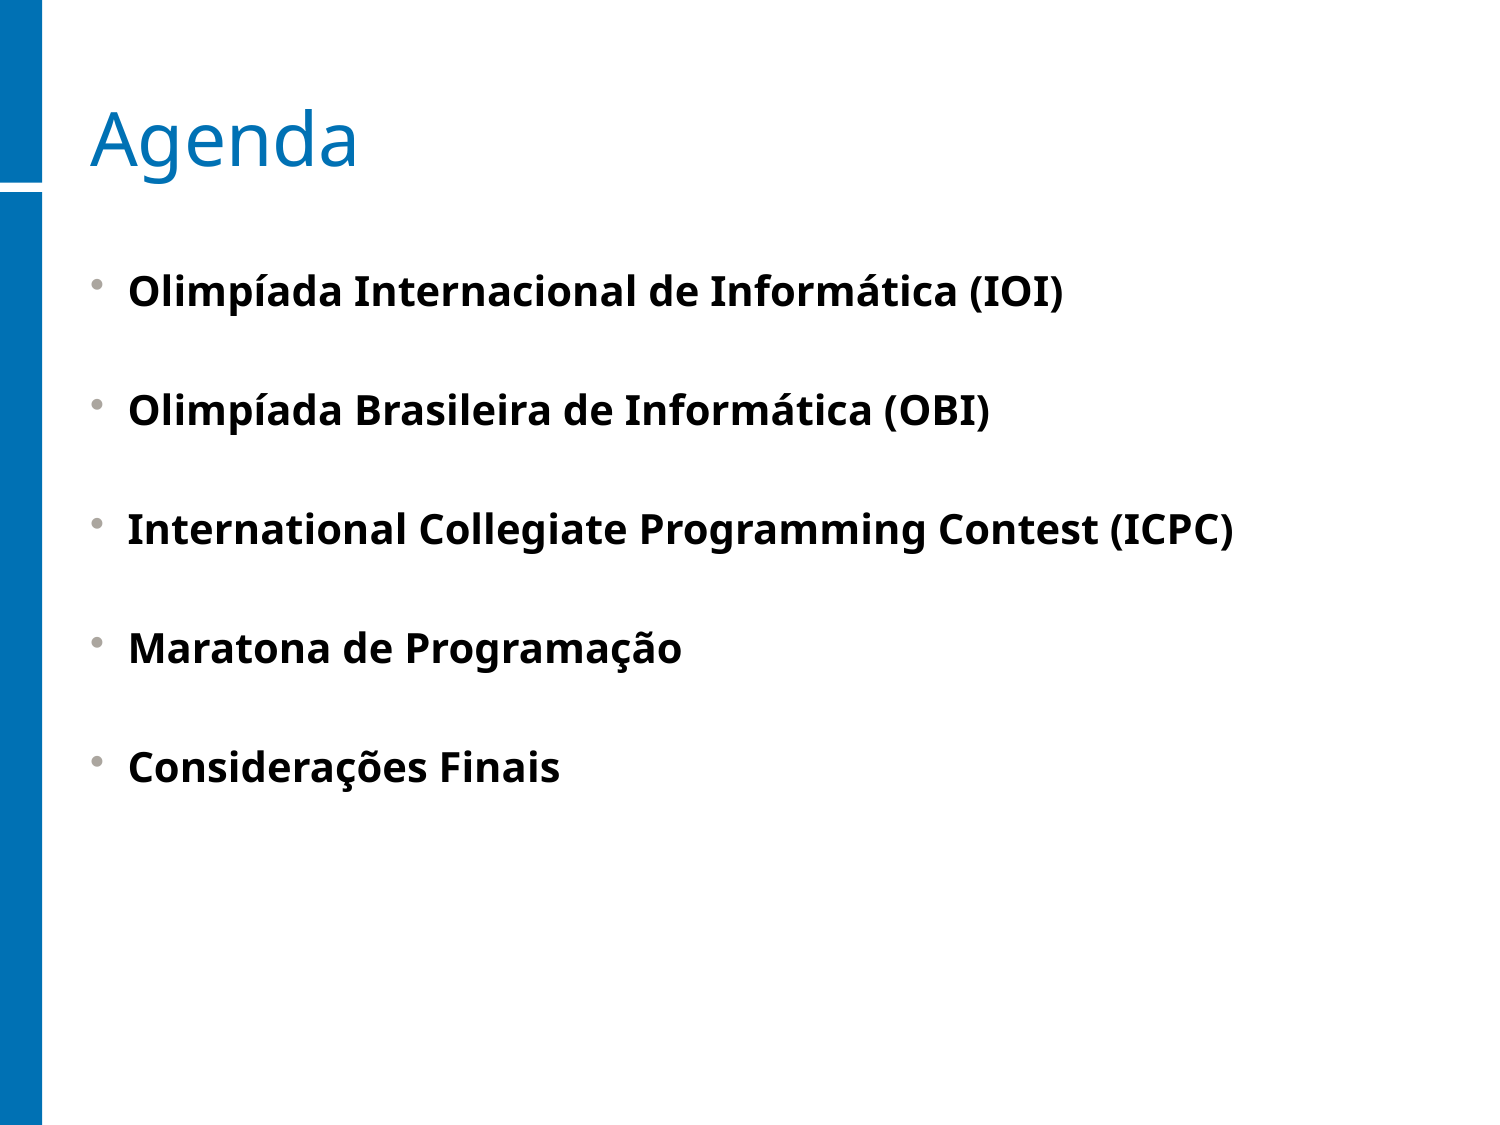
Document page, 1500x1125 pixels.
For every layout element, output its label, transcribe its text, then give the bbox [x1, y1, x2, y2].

title Agenda [74, 44, 1426, 191]
list Olimpíada Internacional de Informática (IOI) Olimpíada Brasileira de Informática (OBI) International Collegiate Programming Contest (ICPC) Maratona de Programação Considerações Finais [74, 262, 1426, 1006]
